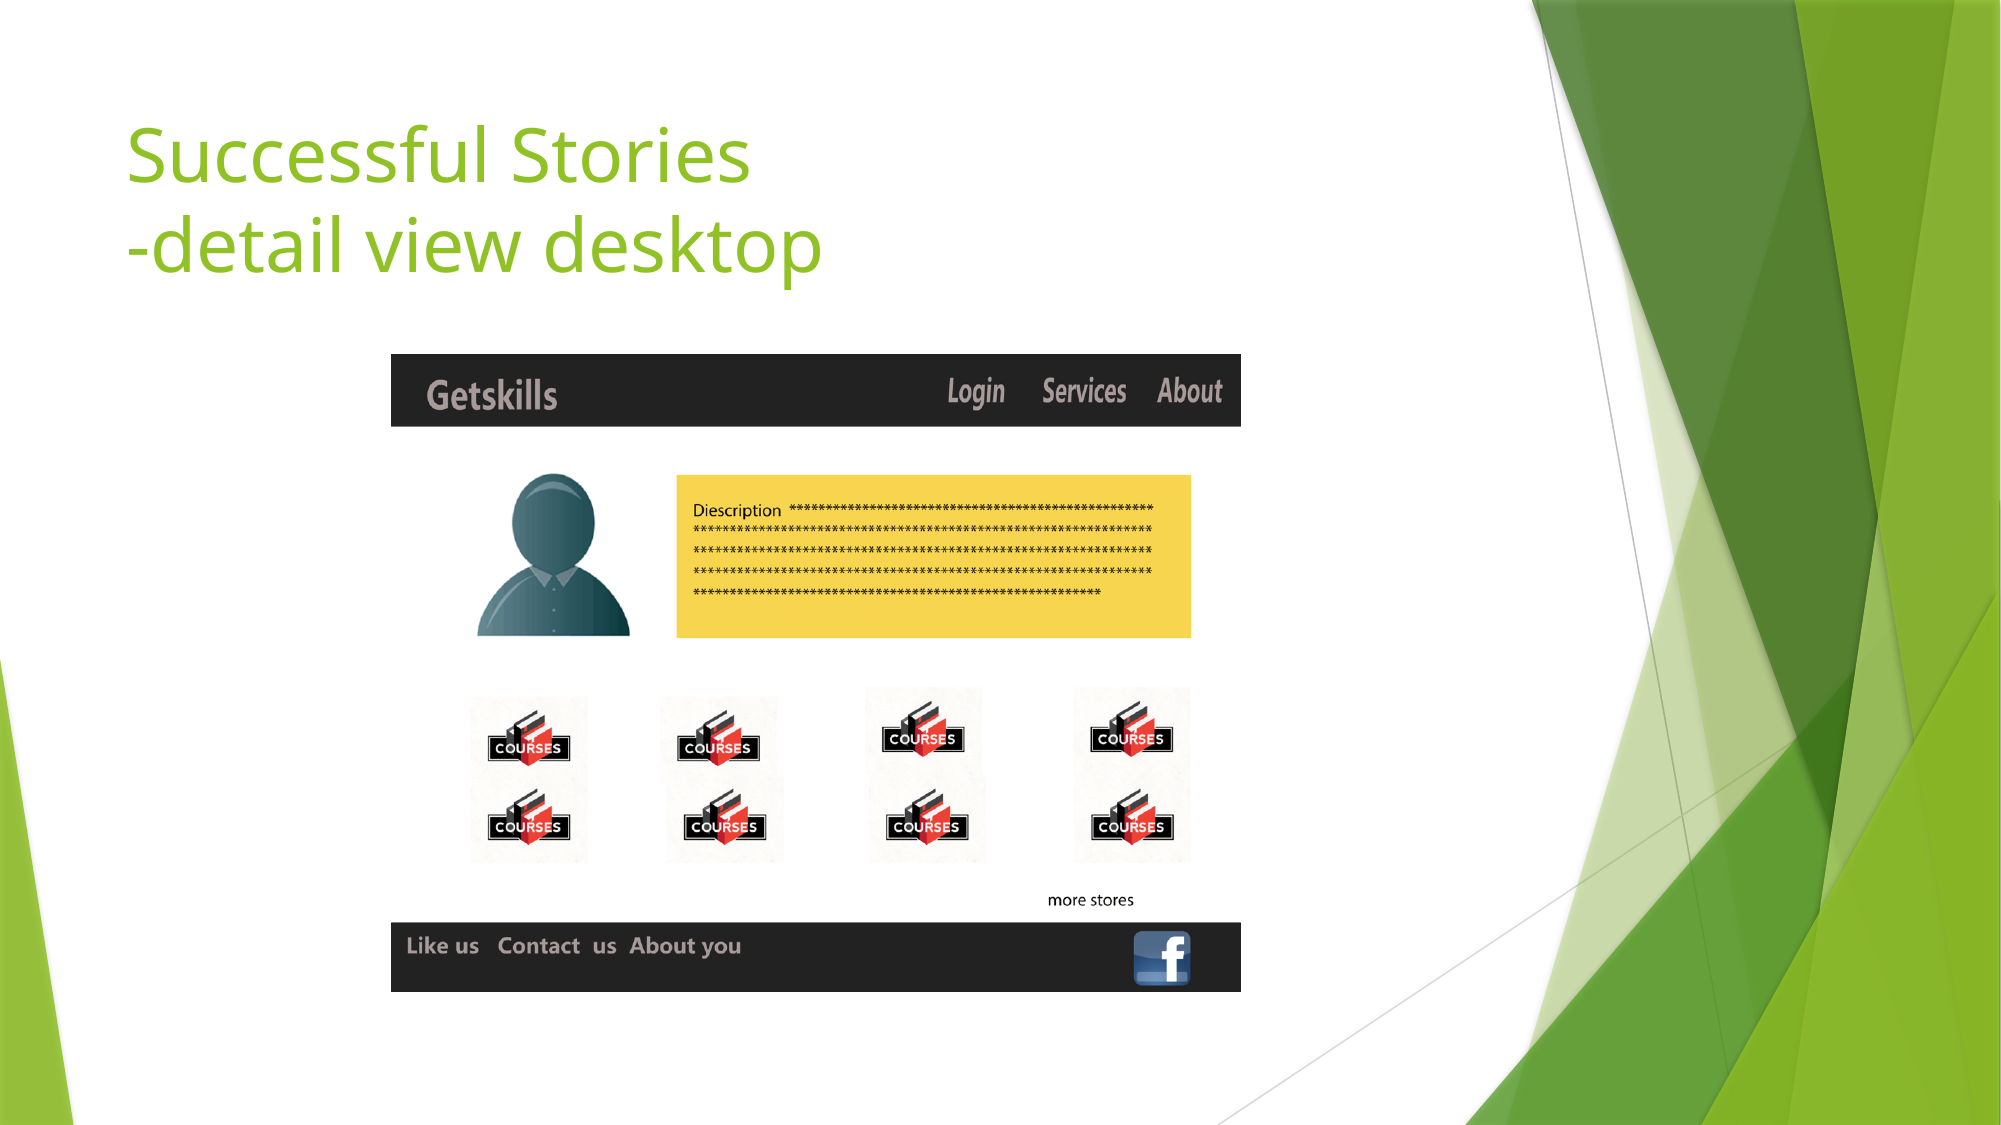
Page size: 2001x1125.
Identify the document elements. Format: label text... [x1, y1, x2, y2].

title Successful Stories -detail view desktop [111, 99, 1522, 317]
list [391, 353, 1242, 992]
